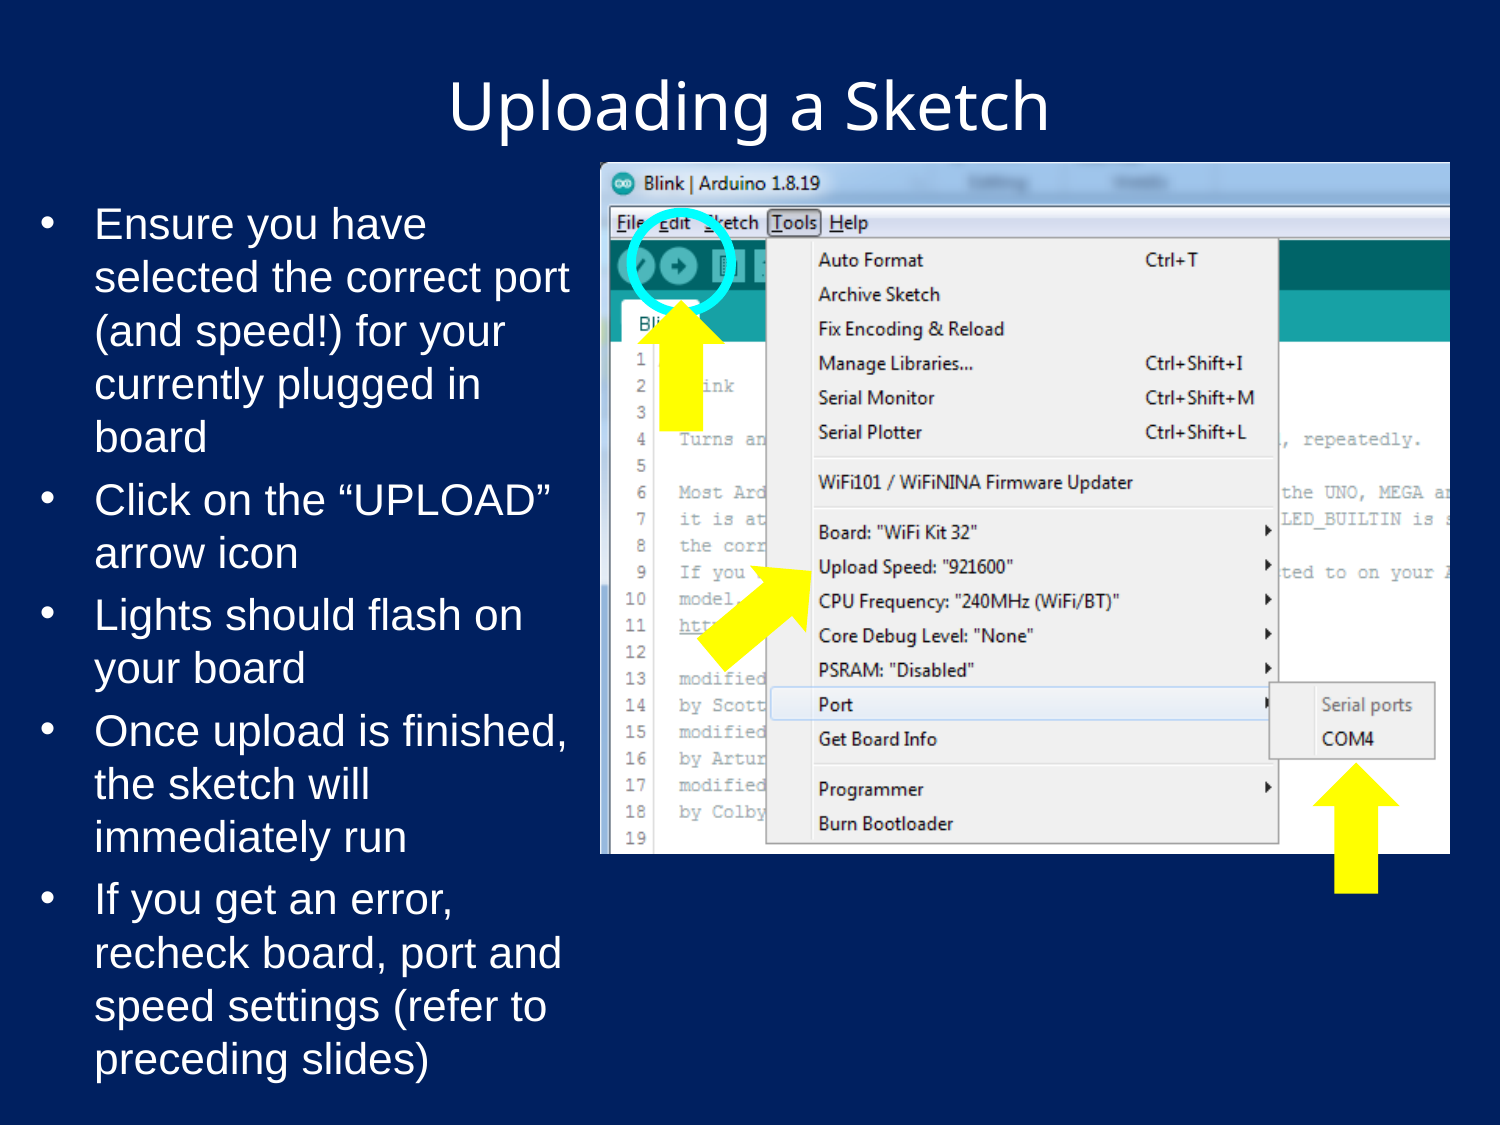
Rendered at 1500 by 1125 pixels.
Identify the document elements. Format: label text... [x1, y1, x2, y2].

picture [599, 162, 1451, 854]
title Uploading a Sketch [75, 45, 1425, 163]
text_box [1332, 863, 1381, 896]
list Ensure you have selected the correct port (and speed!) for your currently plugged in board Click on the “UPLOAD” arrow icon Lights should flash on your board Once upload is finished, the sketch will immediately run If you get an error, recheck board, port and speed settings (refer to preceding slides) [24, 187, 588, 1100]
